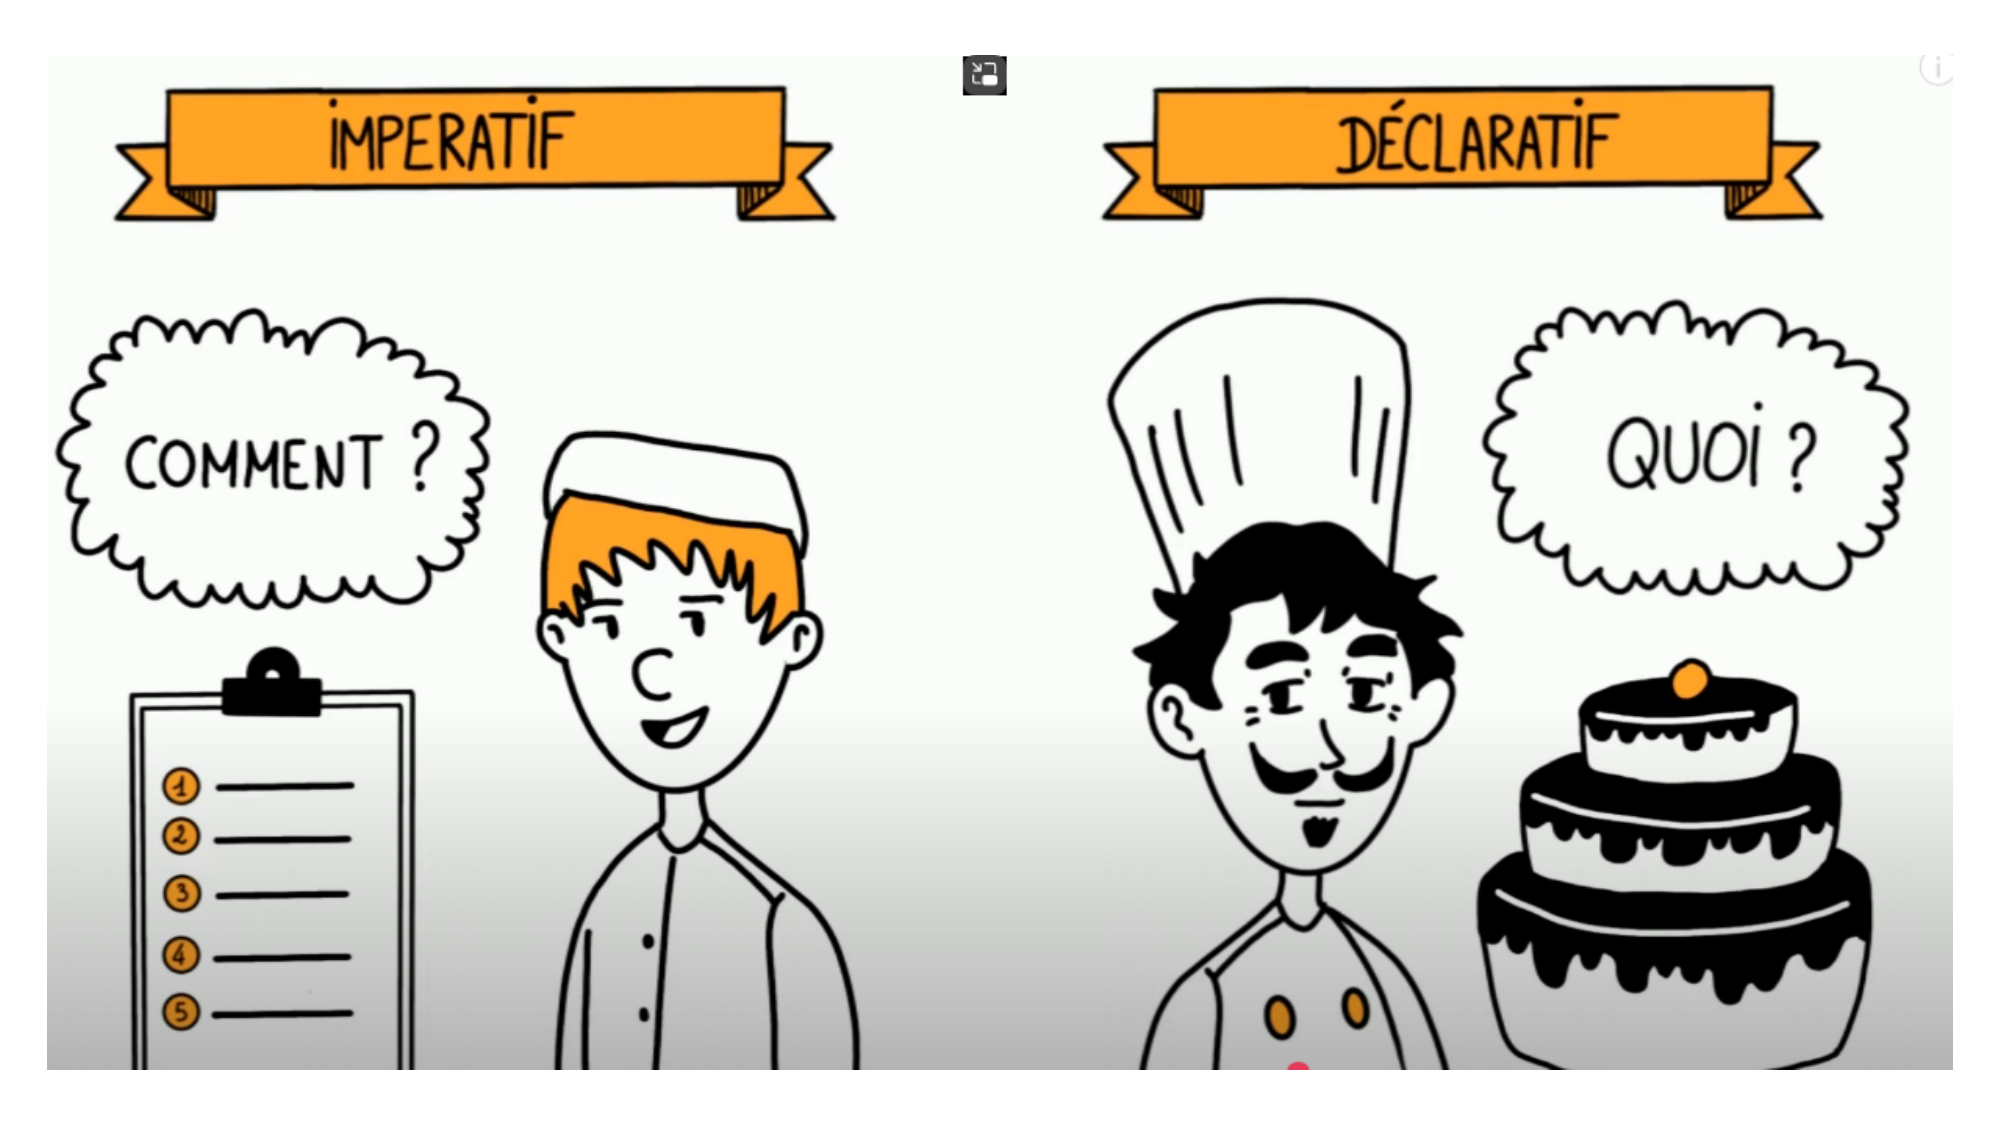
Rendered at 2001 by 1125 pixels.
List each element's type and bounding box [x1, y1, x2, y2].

picture [47, 55, 1953, 1070]
